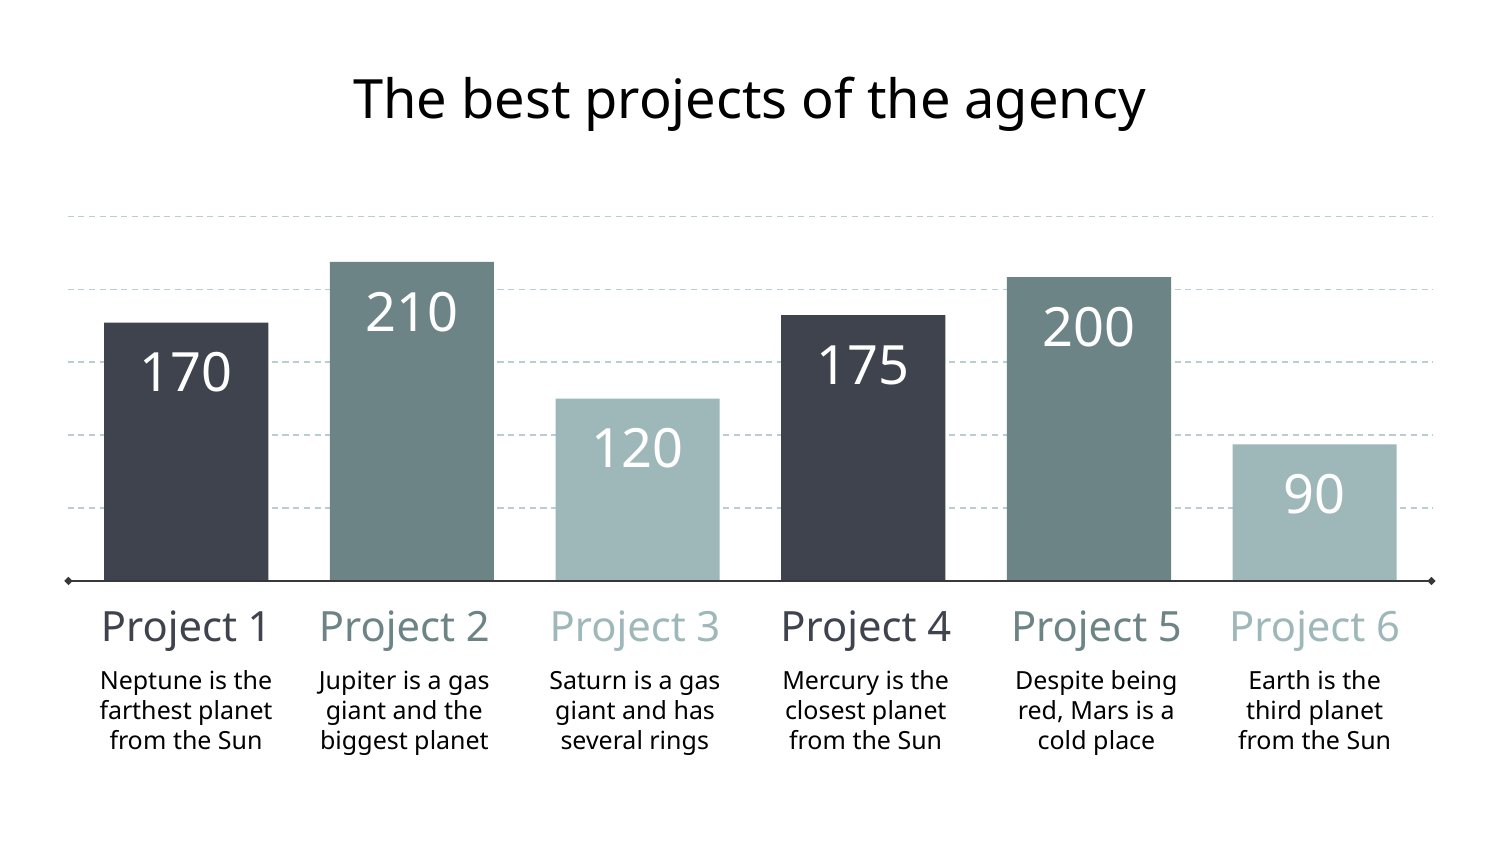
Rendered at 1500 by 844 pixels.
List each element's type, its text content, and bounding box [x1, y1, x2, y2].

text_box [1209, 443, 1421, 580]
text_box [990, 589, 1203, 767]
title The best projects of the agency [67, 49, 1433, 144]
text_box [298, 261, 510, 580]
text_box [80, 589, 292, 767]
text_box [760, 589, 972, 767]
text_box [67, 216, 1433, 509]
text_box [990, 276, 1203, 580]
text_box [1209, 589, 1421, 767]
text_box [298, 589, 510, 767]
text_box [529, 398, 741, 580]
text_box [529, 589, 741, 767]
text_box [80, 322, 292, 580]
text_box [760, 314, 972, 580]
